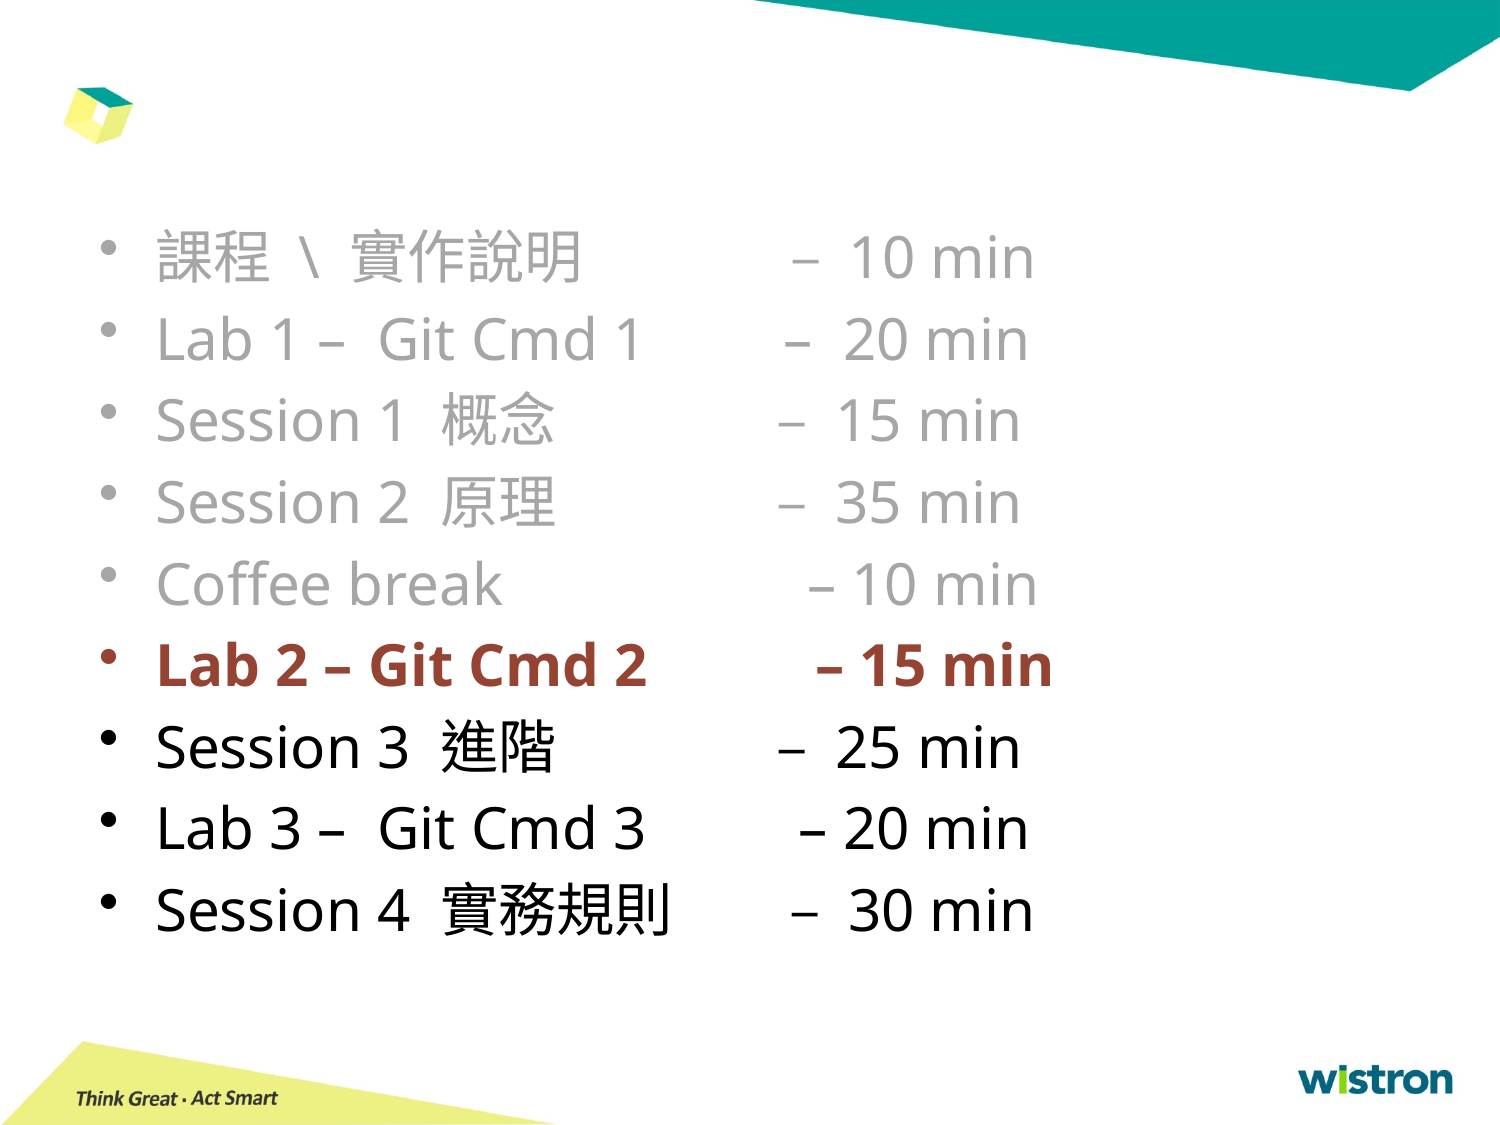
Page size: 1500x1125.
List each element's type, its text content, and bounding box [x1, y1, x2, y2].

text_box 課程 \ 實作說明 – 10 min Lab 1 – Git Cmd 1 – 20 min Session 1 概念 – 15 min Session 2 原理 – 35 min Coffee break – 10 min Lab 2 – Git Cmd 2 – 15 min Session 3 進階 – 25 min Lab 3 – Git Cmd 3 – 20 min Session 4 實務規則 – 30 min [83, 212, 1416, 1009]
picture [0, 0, 1500, 1125]
